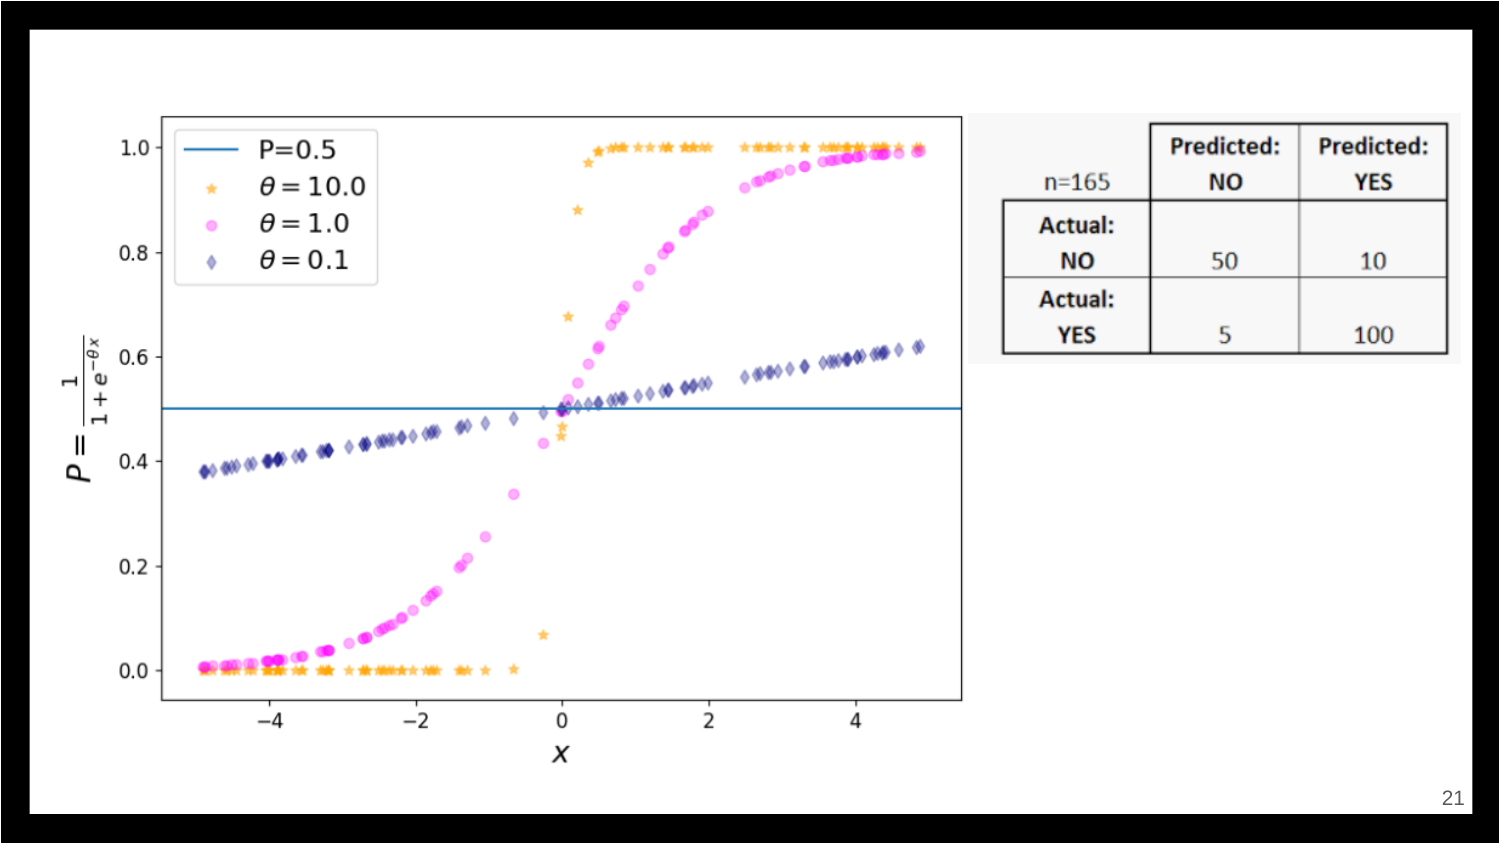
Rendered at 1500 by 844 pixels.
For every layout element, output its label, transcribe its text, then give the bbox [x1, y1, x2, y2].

picture [61, 75, 1461, 769]
slide_number ‹#› [1389, 764, 1480, 830]
